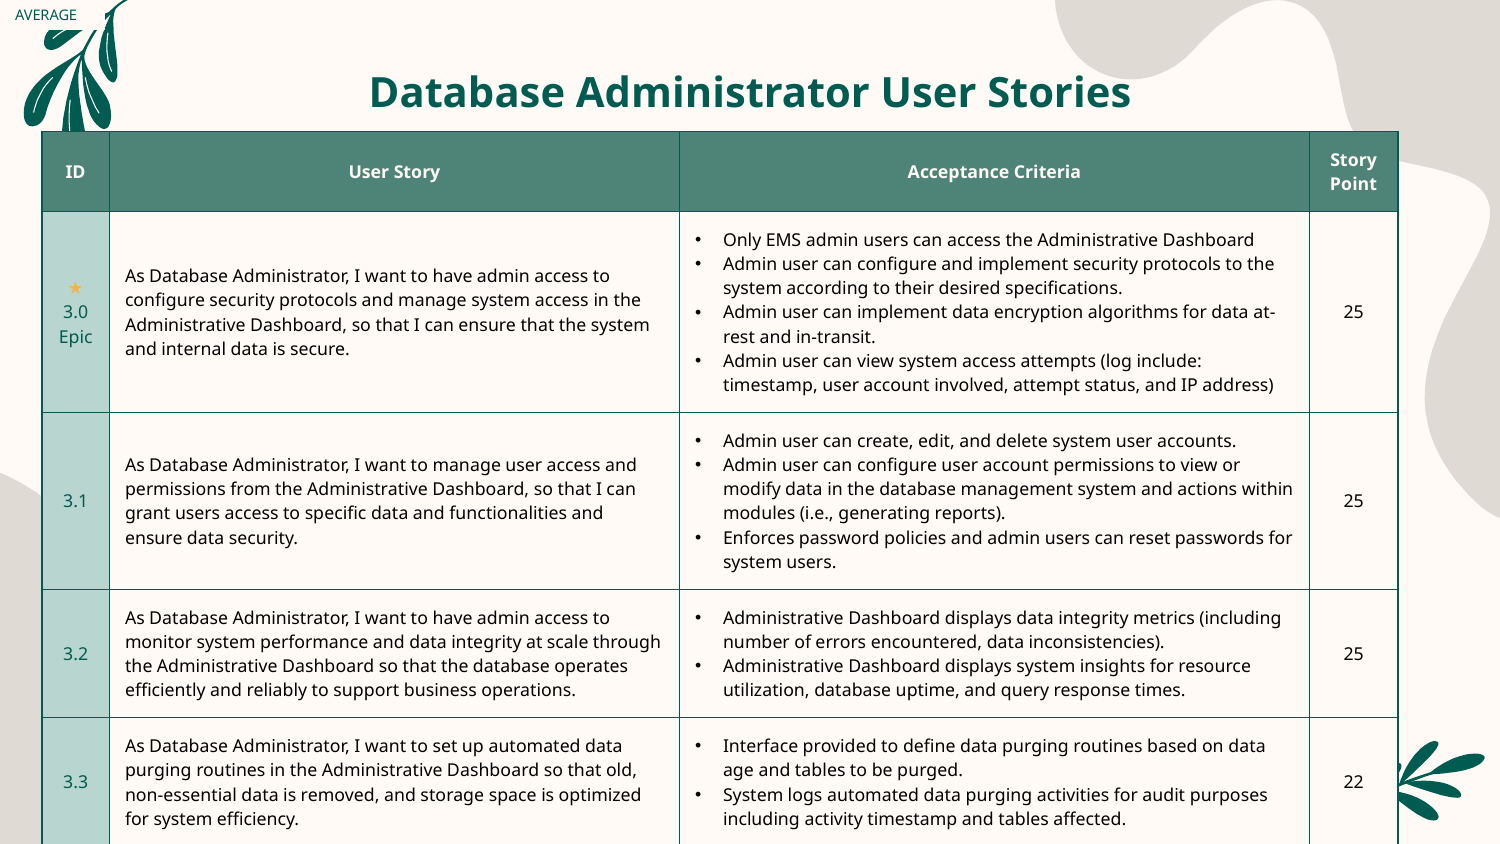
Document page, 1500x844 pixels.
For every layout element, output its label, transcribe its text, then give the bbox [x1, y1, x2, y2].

table_cell ★ 3.0 Epic [43, 212, 109, 412]
table_header User Story [110, 132, 679, 211]
table_header Story Point [1310, 132, 1397, 211]
table_header ID [43, 132, 109, 211]
text_box AVERAGE [0, 0, 105, 30]
table_cell 25 [1310, 590, 1397, 717]
text_box Database Administrator User Stories [117, 50, 1383, 131]
table_header Acceptance Criteria [680, 132, 1309, 211]
table_cell 3.2 [43, 590, 109, 717]
table_cell As Database Administrator, I want to have admin access to monitor system performance and data integrity at scale through the Administrative Dashboard so that the database operates efficiently and reliably to support business operations. [110, 590, 679, 717]
table_cell Interface provided to define data purging routines based on data age and tables to be purged. System logs automated data purging activities for audit purposes including activity timestamp and tables affected. [680, 718, 1309, 844]
table_cell Only EMS admin users can access the Administrative Dashboard Admin user can configure and implement security protocols to the system according to their desired specifications. Admin user can implement data encryption algorithms for data at-rest and in-transit. Admin user can view system access attempts (log include: timestamp, user account involved, attempt status, and IP address) [680, 212, 1309, 412]
table_cell 25 [1310, 212, 1397, 412]
table_cell As Database Administrator, I want to manage user access and permissions from the Administrative Dashboard, so that I can grant users access to specific data and functionalities and ensure data security. [110, 413, 679, 589]
table_cell 3.1 [43, 413, 109, 589]
table_cell As Database Administrator, I want to set up automated data purging routines in the Administrative Dashboard so that old, non-essential data is removed, and storage space is optimized for system efficiency. [110, 718, 679, 844]
table_cell 3.3 [43, 718, 109, 844]
table_cell 22 [1310, 718, 1397, 844]
table_cell Admin user can create, edit, and delete system user accounts. Admin user can configure user account permissions to view or modify data in the database management system and actions within modules (i.e., generating reports). Enforces password policies and admin users can reset passwords for system users. [680, 413, 1309, 589]
table_cell Administrative Dashboard displays data integrity metrics (including number of errors encountered, data inconsistencies). Administrative Dashboard displays system insights for resource utilization, database uptime, and query response times. [680, 590, 1309, 717]
table_cell 25 [1310, 413, 1397, 589]
table_cell As Database Administrator, I want to have admin access to configure security protocols and manage system access in the Administrative Dashboard, so that I can ensure that the system and internal data is secure. [110, 212, 679, 412]
